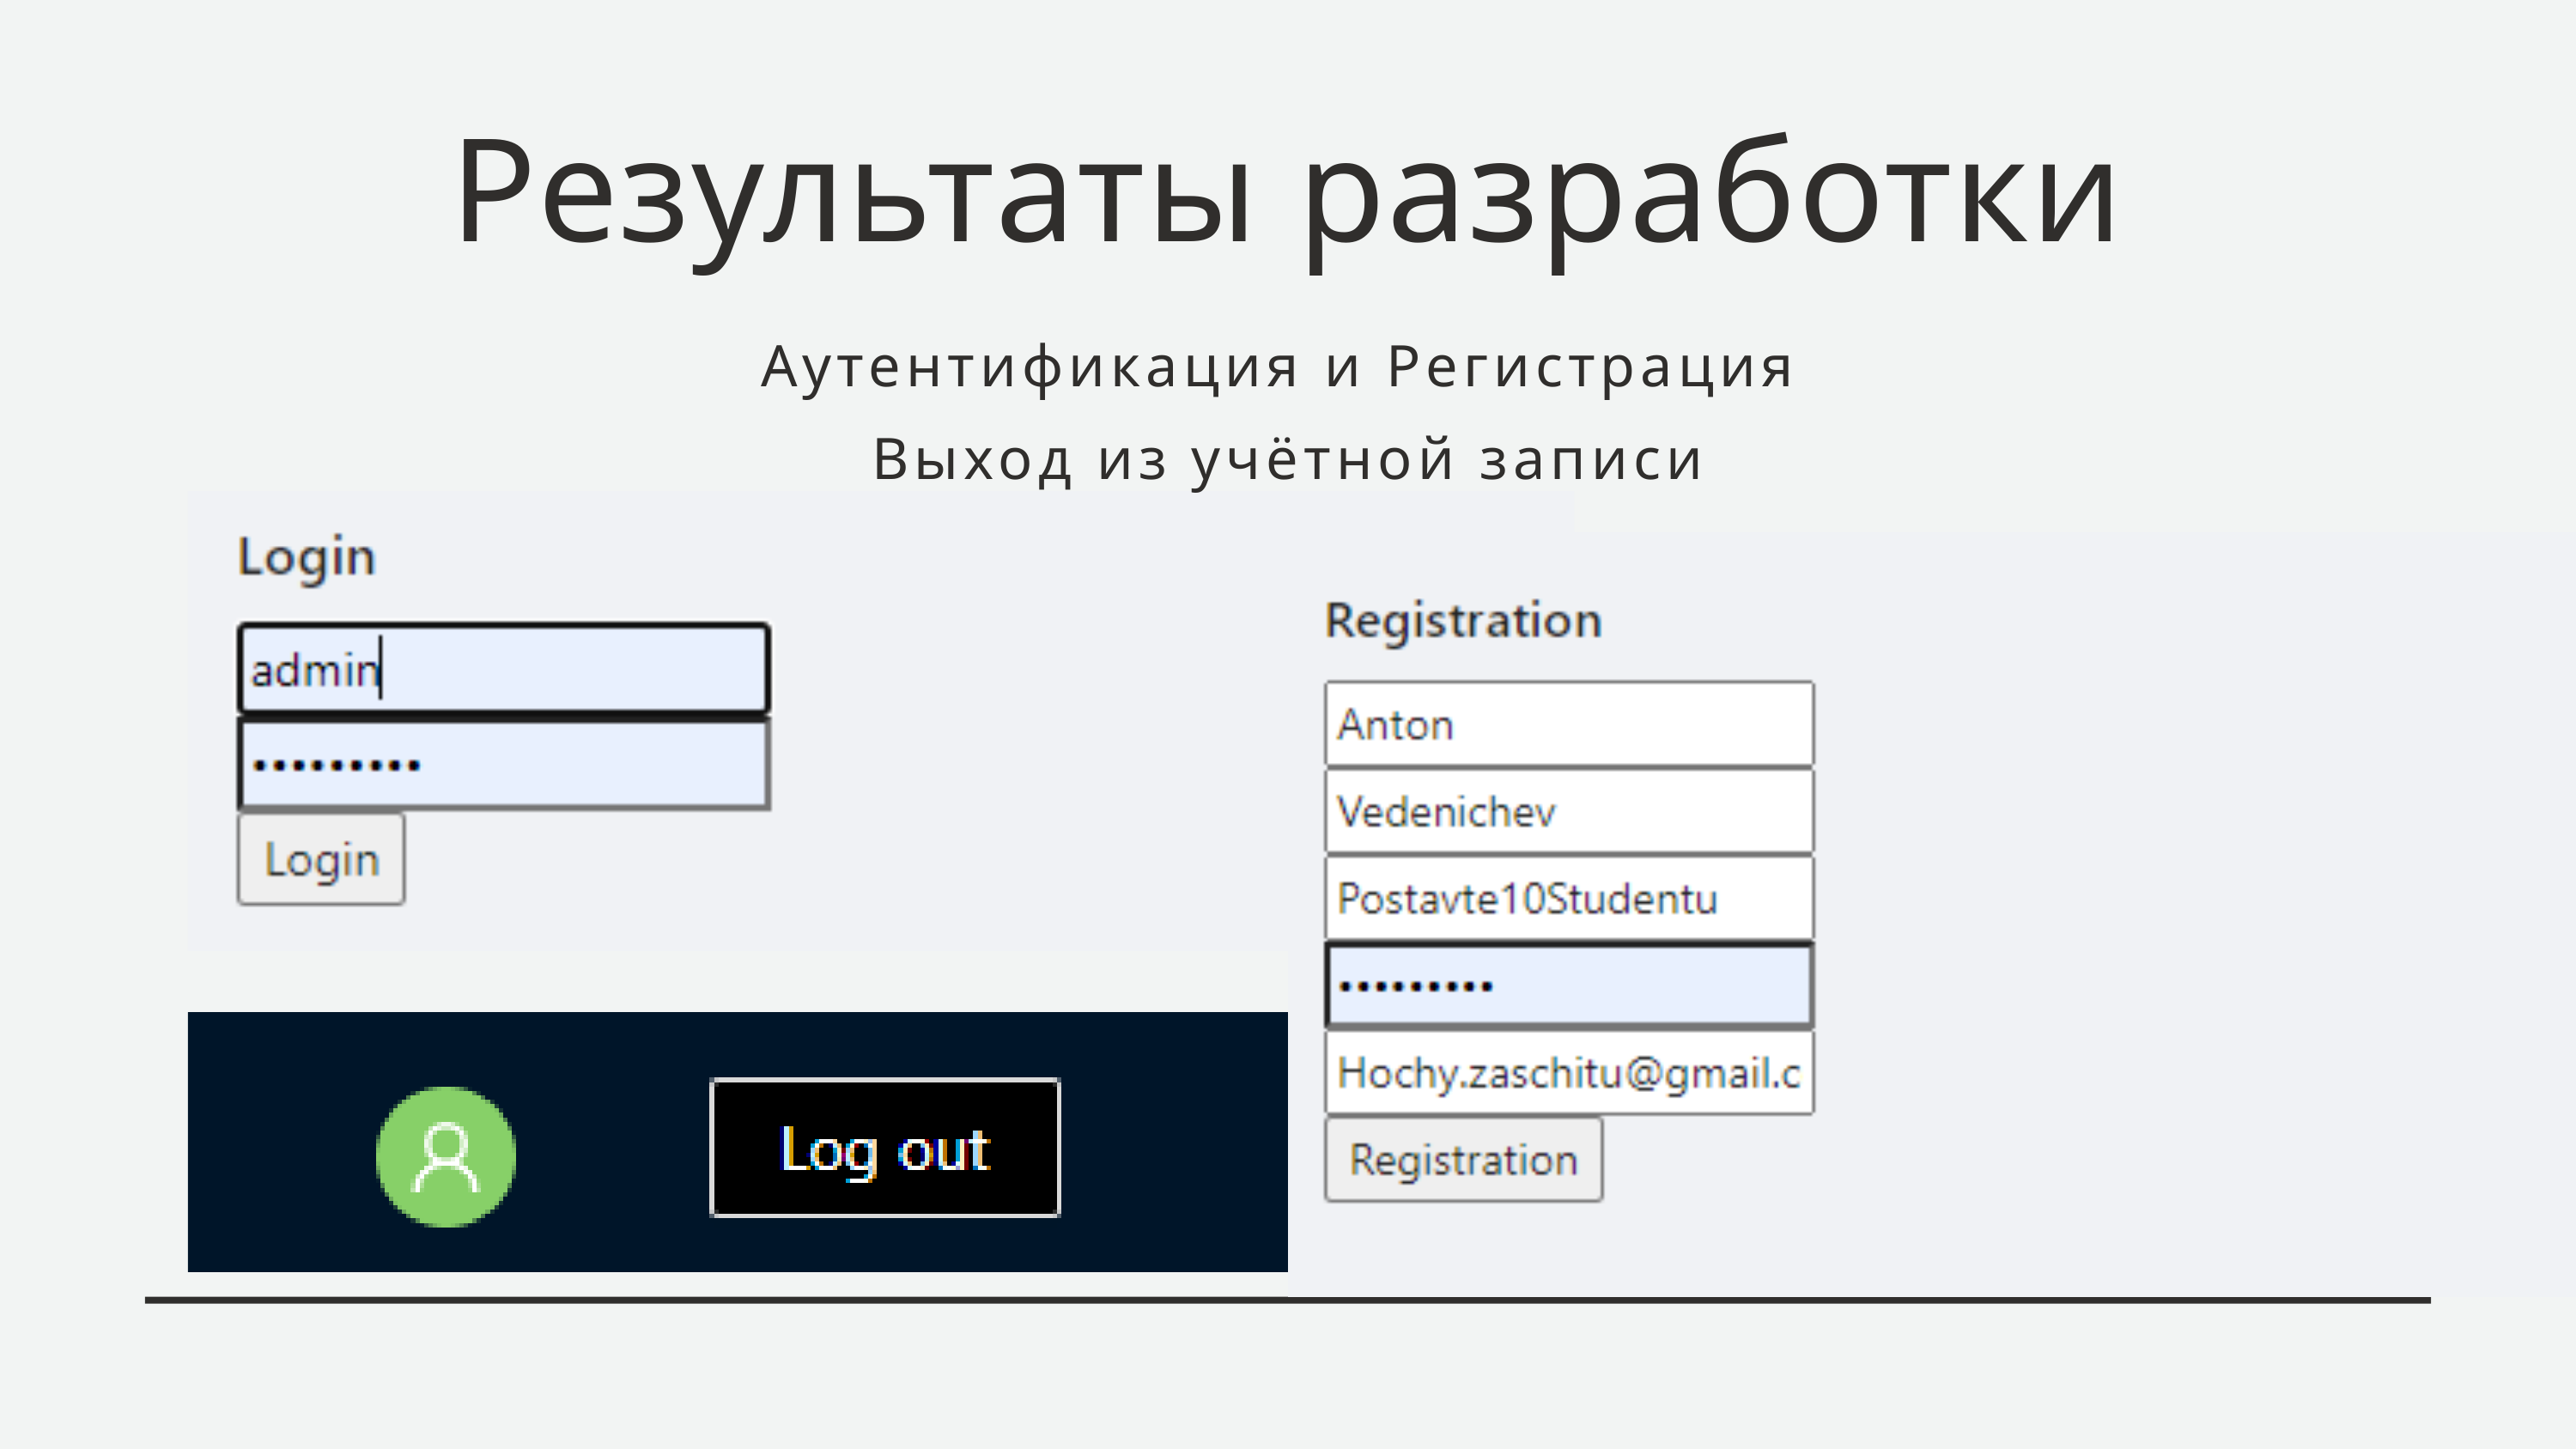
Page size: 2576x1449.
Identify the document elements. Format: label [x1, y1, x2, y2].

text_box [144, 1296, 1288, 1304]
picture [187, 490, 2576, 1297]
text_box [207, 98, 2369, 480]
